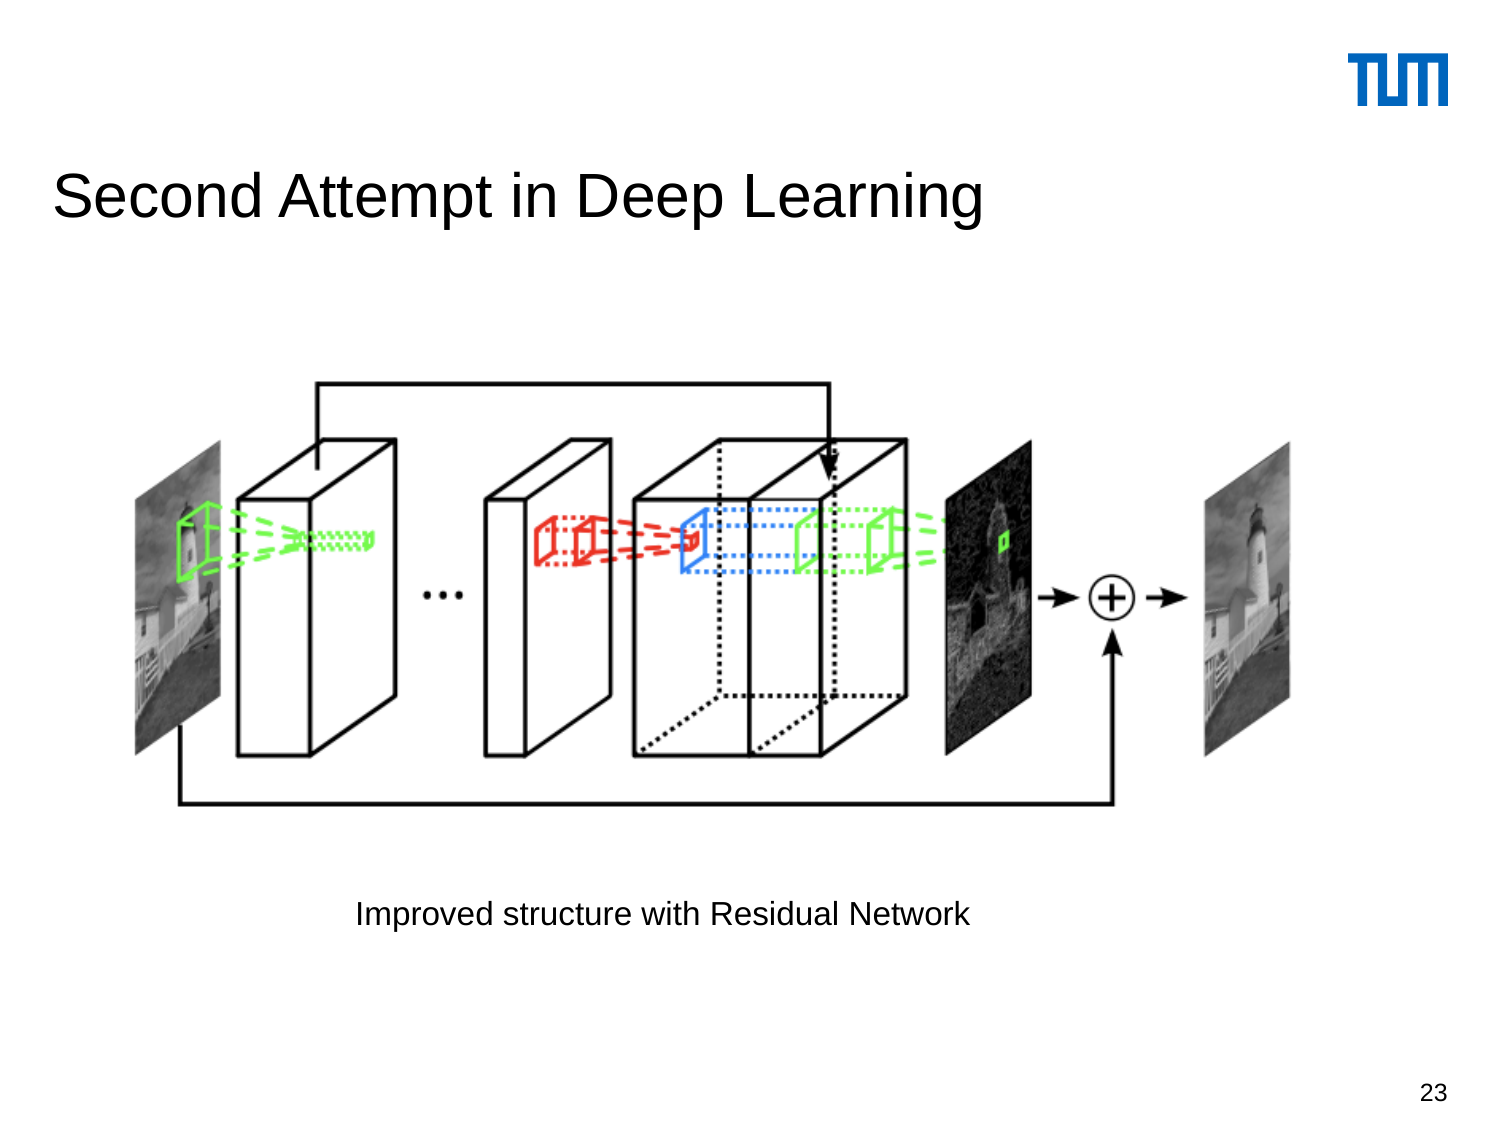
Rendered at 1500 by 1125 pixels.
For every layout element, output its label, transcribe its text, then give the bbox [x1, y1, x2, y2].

title Second Attempt in Deep Learning [52, 162, 1449, 231]
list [50, 271, 1378, 845]
text_box Improved structure with Residual Network [355, 886, 972, 932]
slide_number 23 [1111, 1061, 1448, 1122]
